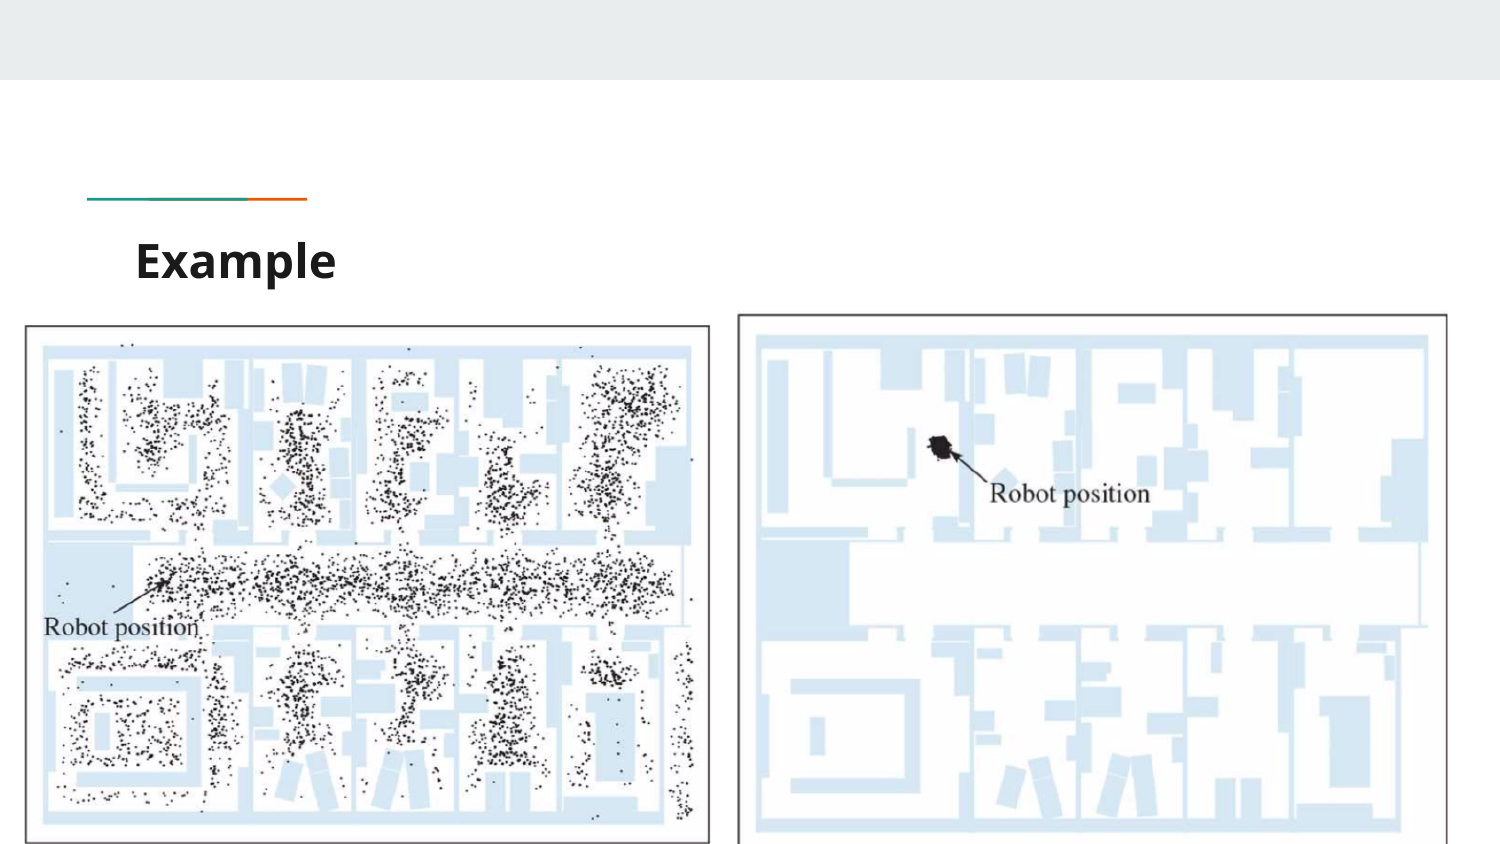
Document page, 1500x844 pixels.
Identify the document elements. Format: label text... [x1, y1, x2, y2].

picture [732, 310, 1448, 844]
picture [17, 316, 719, 844]
title Example [119, 216, 1381, 305]
